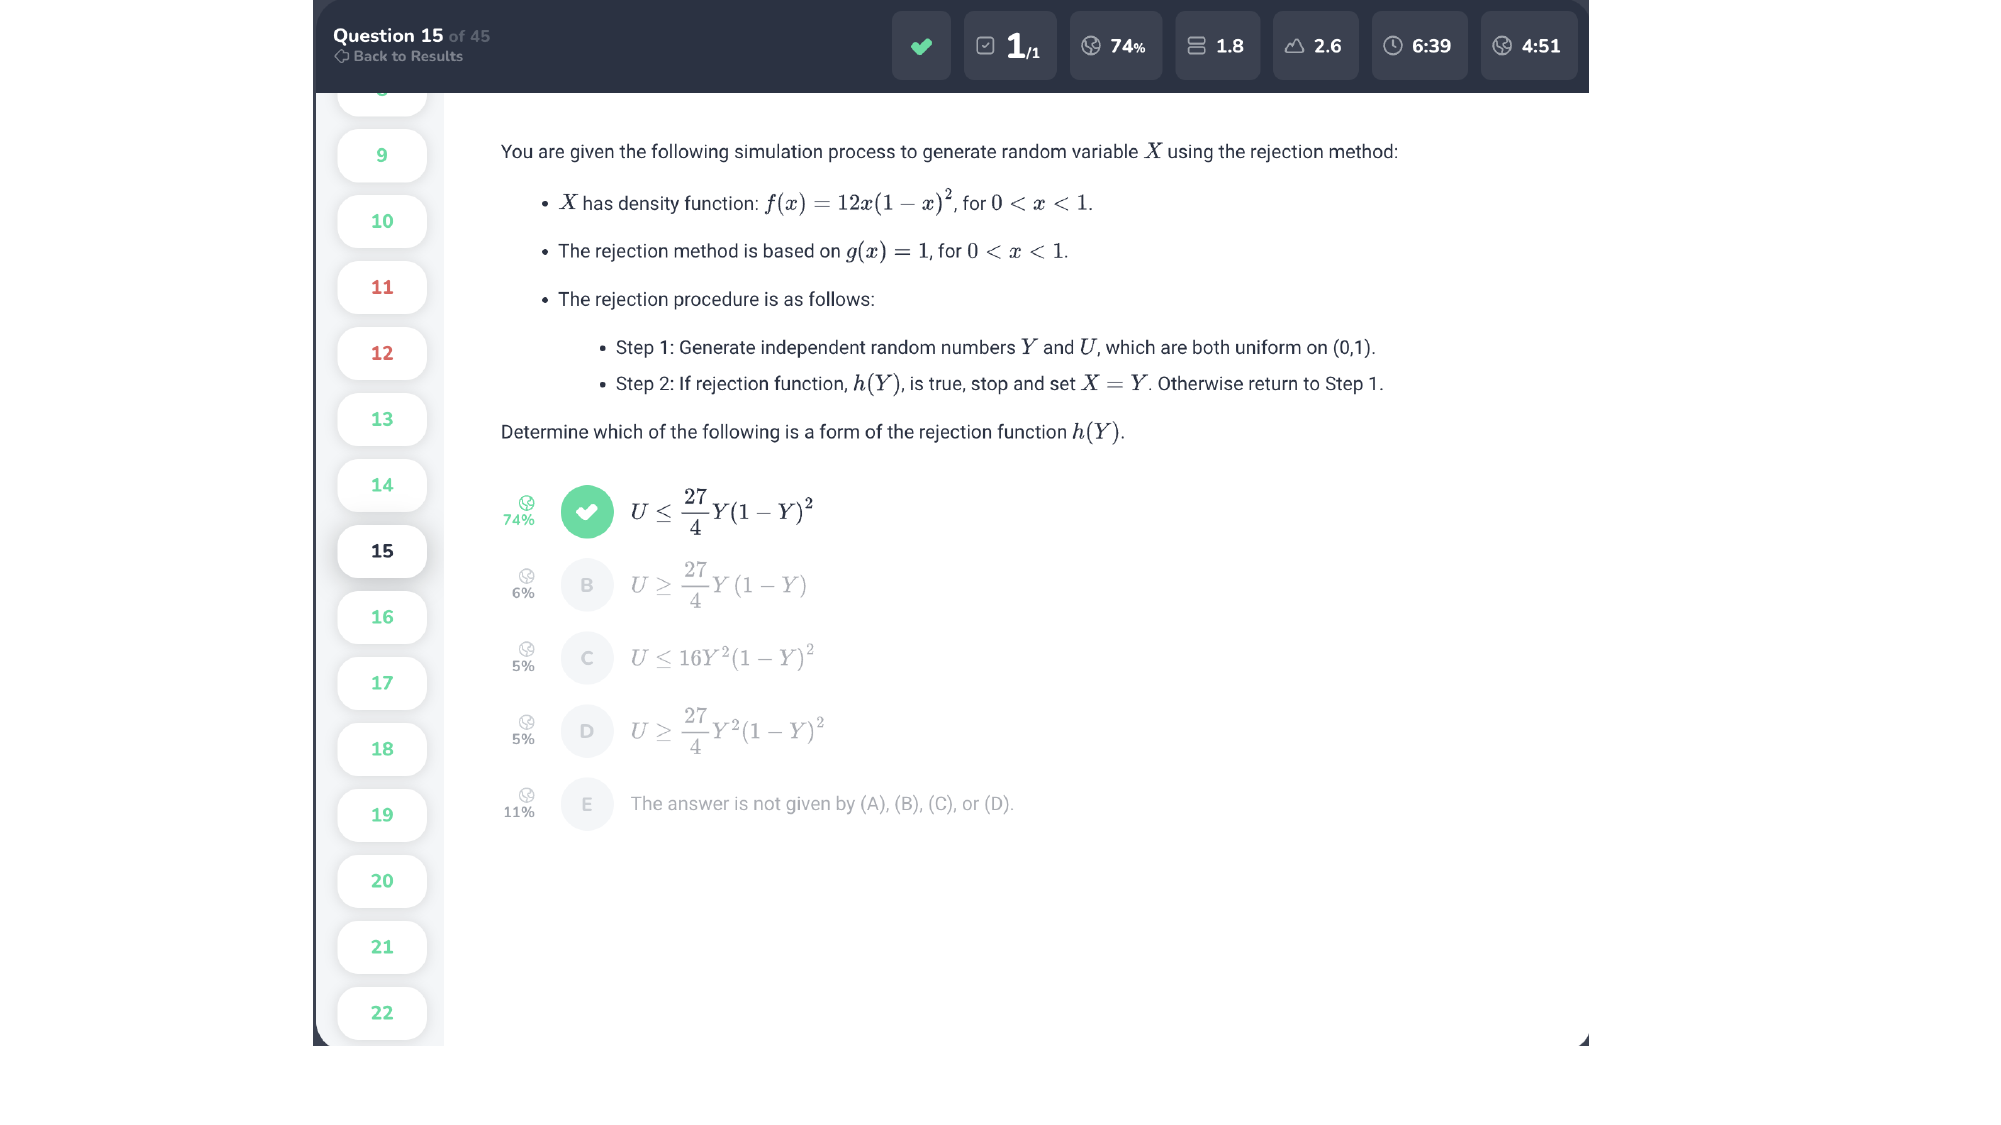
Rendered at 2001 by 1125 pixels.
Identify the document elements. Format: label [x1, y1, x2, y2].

picture [313, 0, 1590, 1046]
